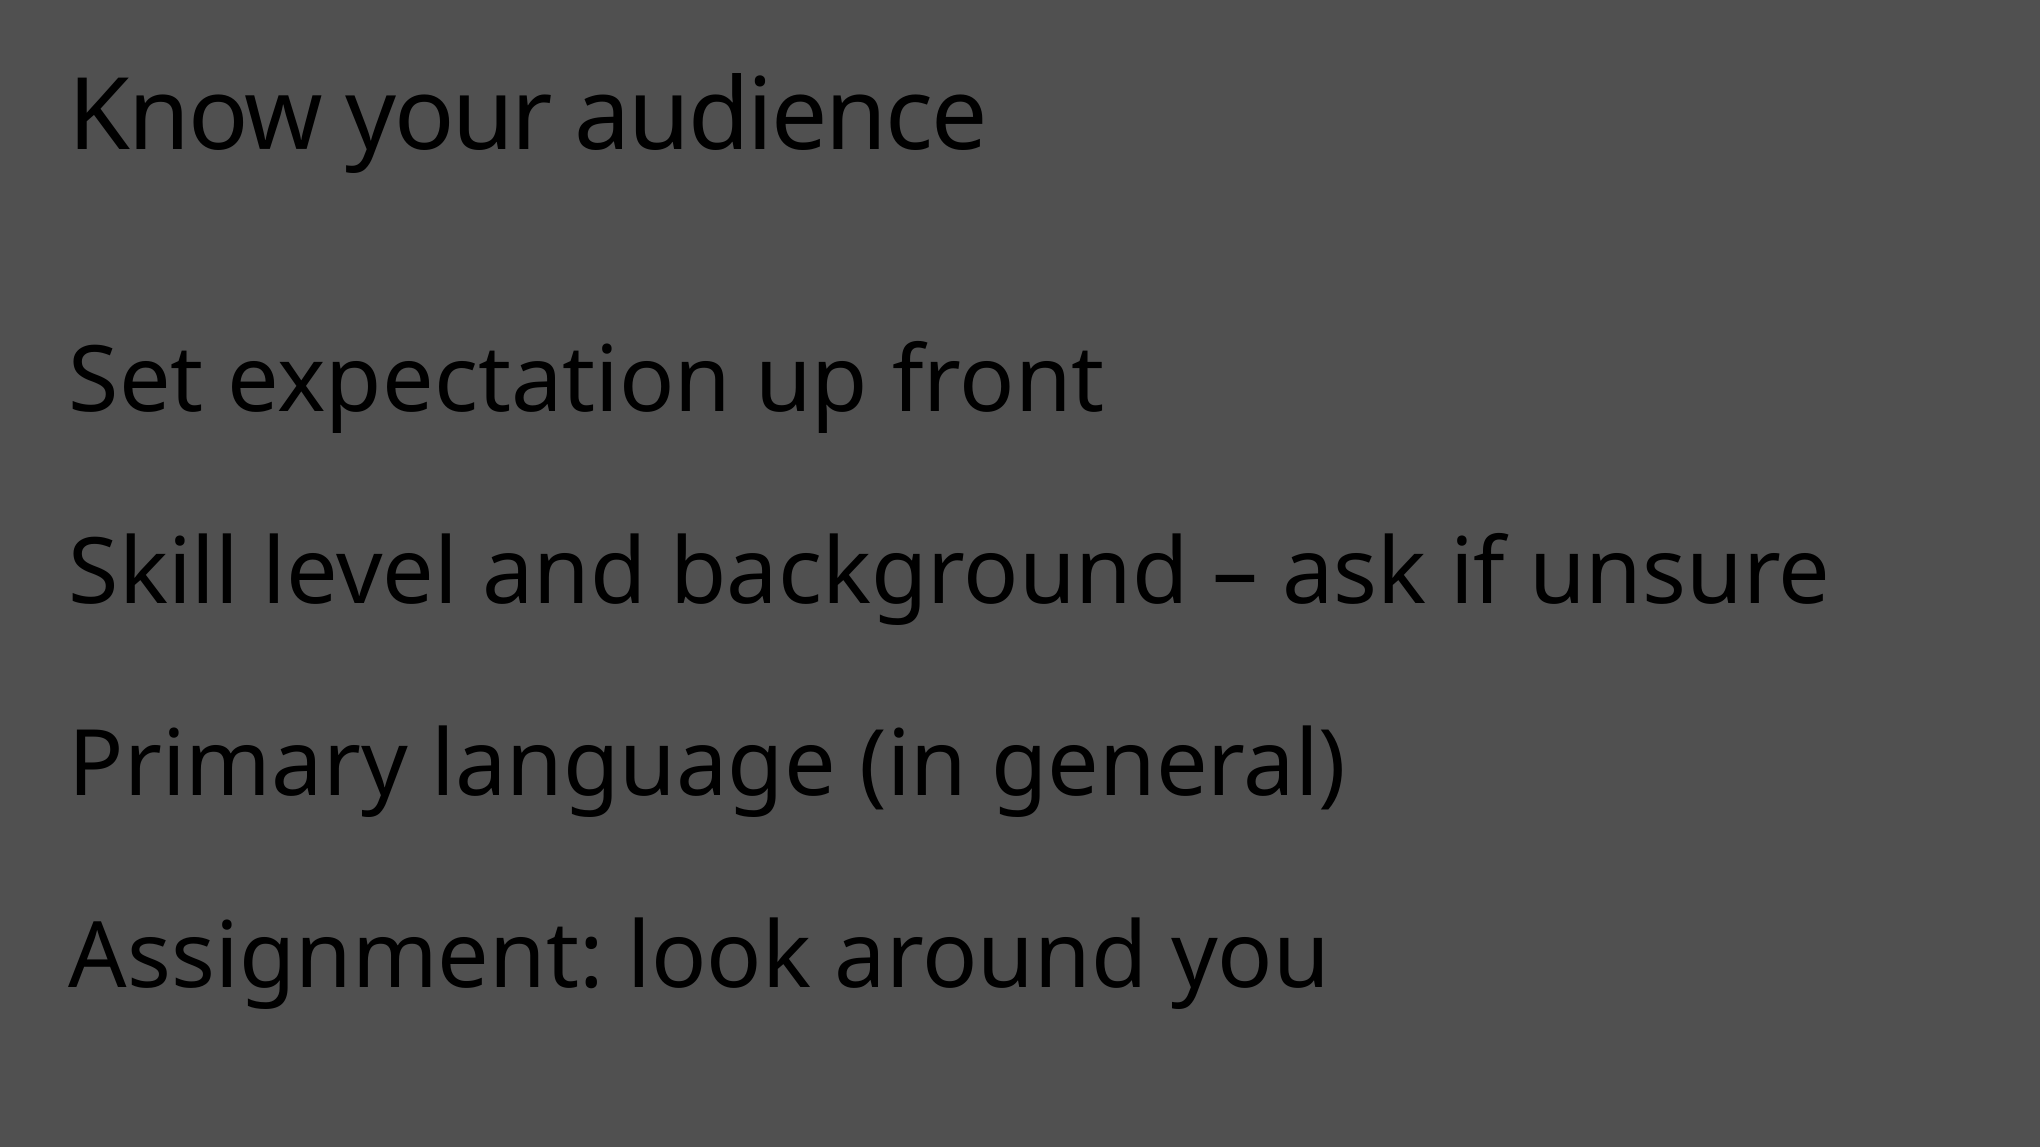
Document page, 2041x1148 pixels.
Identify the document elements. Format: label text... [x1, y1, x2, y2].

list Set expectation up front Skill level and background – ask if unsure Primary language (in general) Assignment: look around you [45, 198, 1996, 1043]
title Know your audience [45, 48, 1996, 198]
